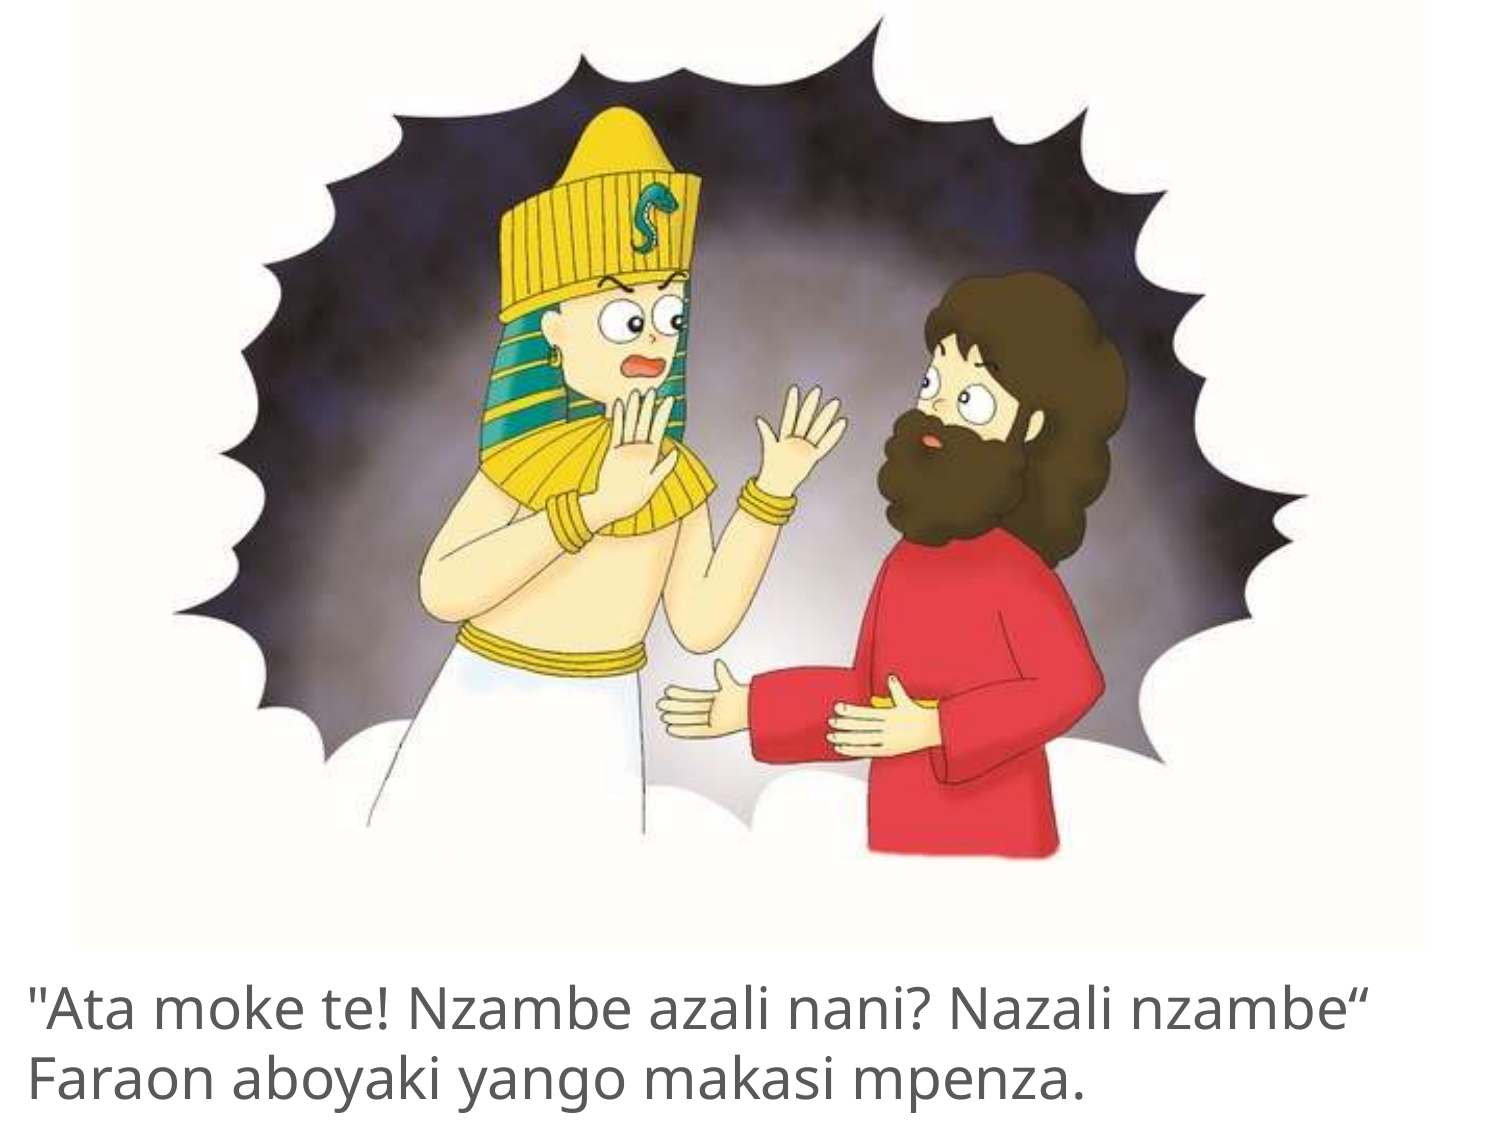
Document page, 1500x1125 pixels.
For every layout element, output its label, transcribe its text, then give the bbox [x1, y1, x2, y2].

picture [72, 0, 1427, 953]
text_box "Ata moke te! Nzambe azali nani? Nazali nzambe“ Faraon aboyaki yango makasi mpenza. [11, 964, 1483, 1119]
